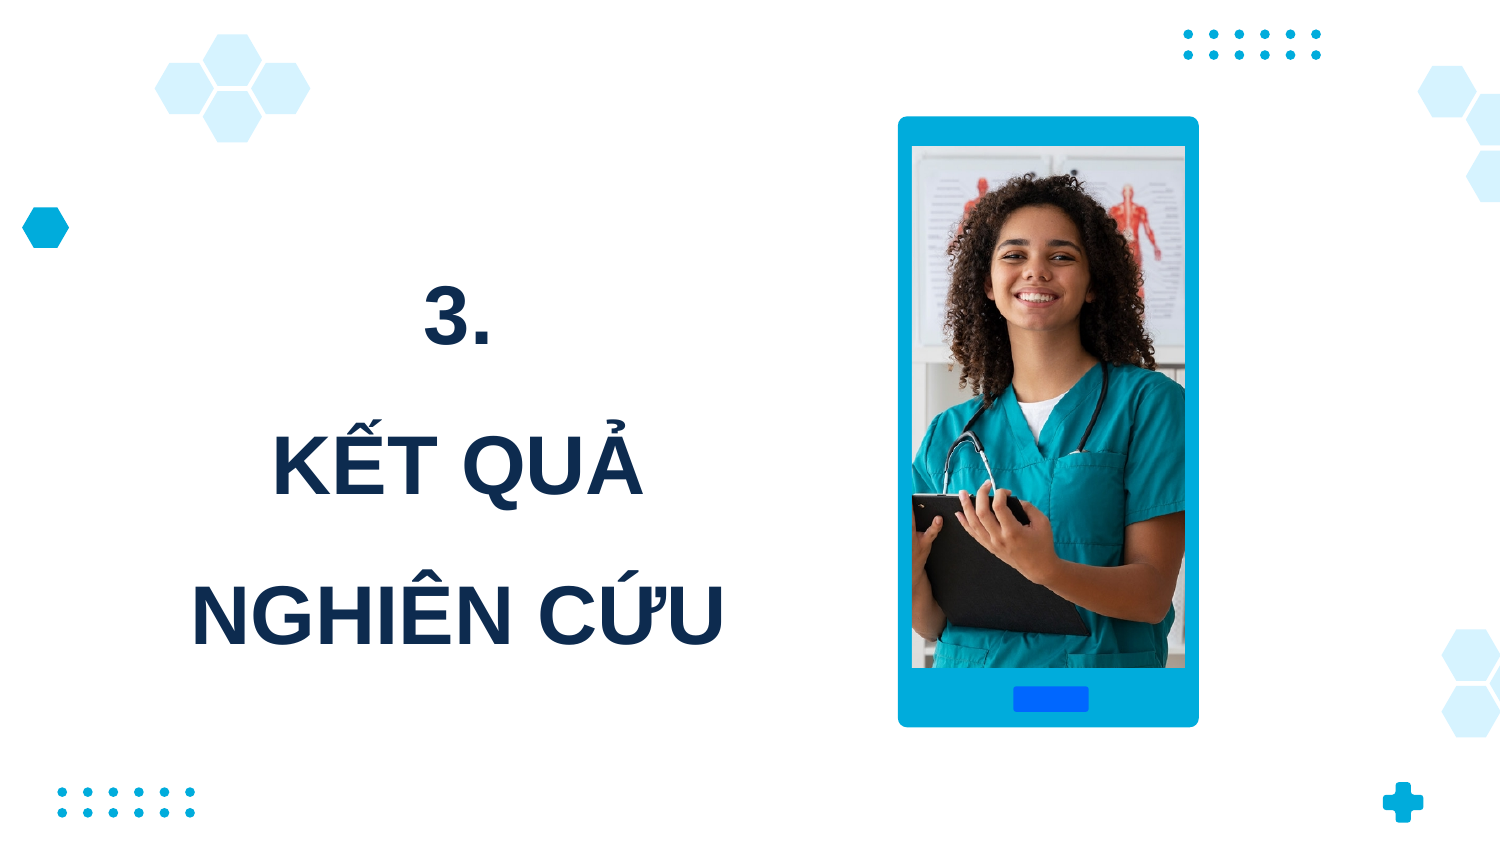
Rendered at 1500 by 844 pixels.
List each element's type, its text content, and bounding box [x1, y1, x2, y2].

picture [912, 147, 1184, 667]
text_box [897, 116, 1200, 728]
title 3. KẾT QUẢ NGHIÊN CỨU [123, 196, 794, 648]
